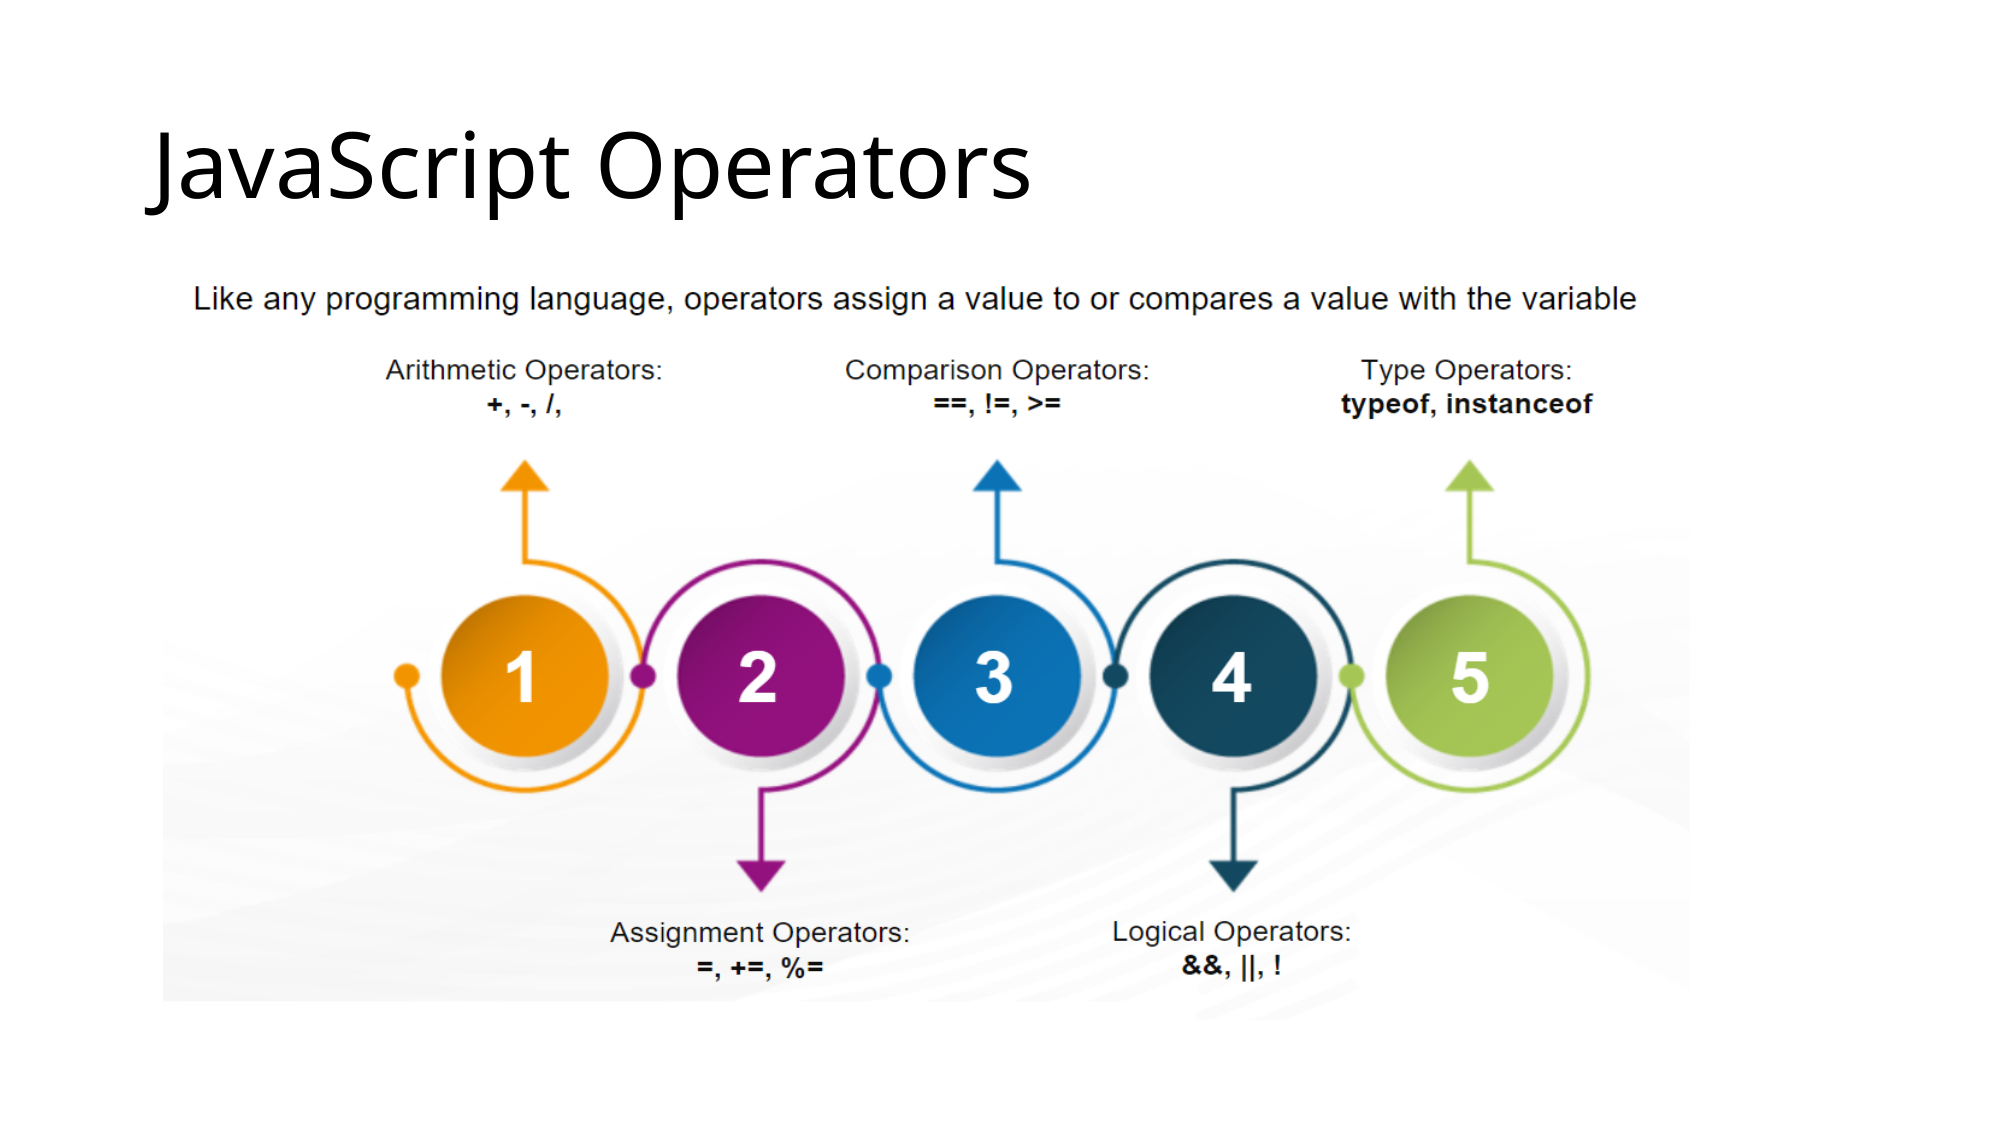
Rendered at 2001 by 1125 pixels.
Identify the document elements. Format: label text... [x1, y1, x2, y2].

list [163, 260, 1690, 1020]
title JavaScript Operators [137, 59, 1863, 278]
